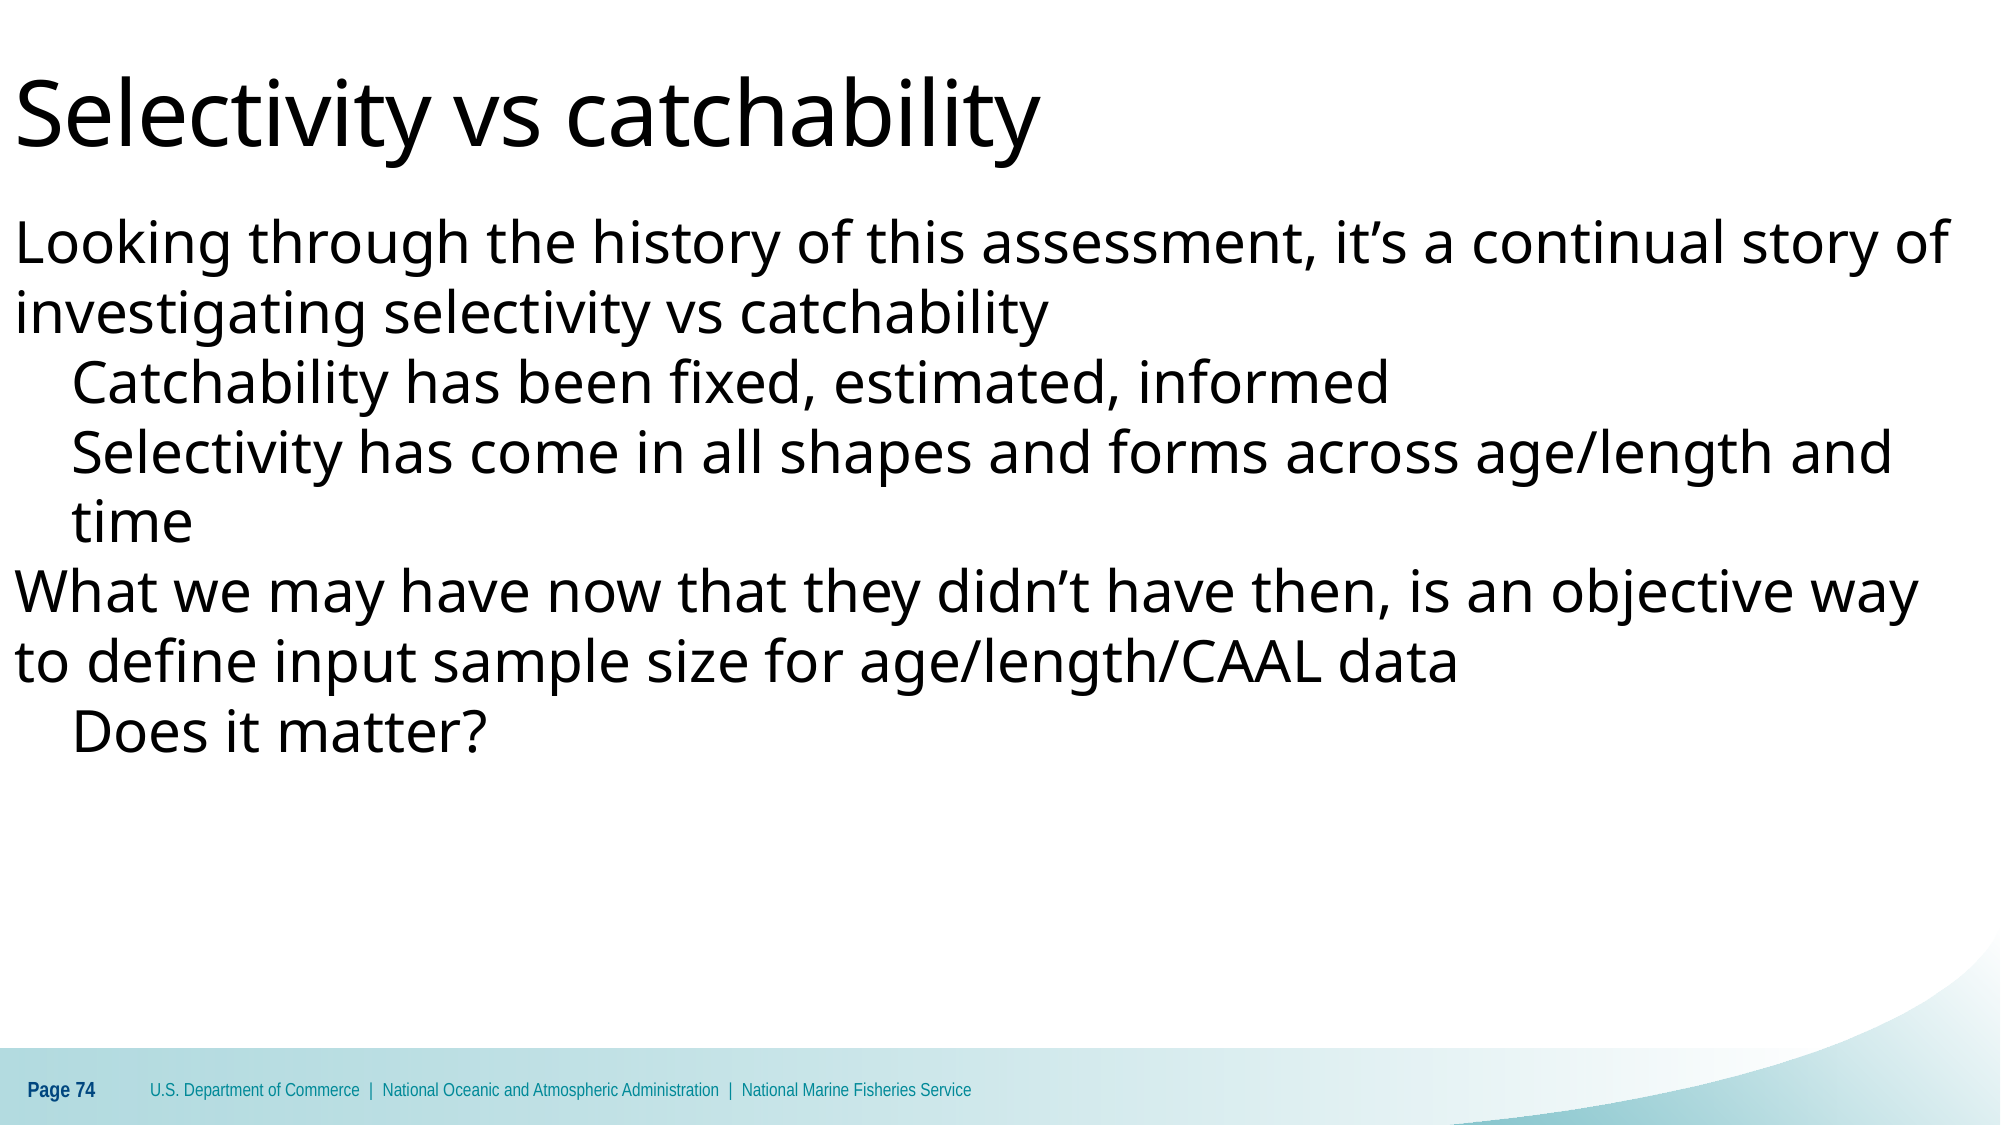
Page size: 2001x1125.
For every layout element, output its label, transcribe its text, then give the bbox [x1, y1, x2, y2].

list Looking through the history of this assessment, it’s a continual story of investigating selectivity vs catchability Catchability has been fixed, estimated, informed Selectivity has come in all shapes and forms across age/length and time What we may have now that they didn’t have then, is an objective way to define input sample size for age/length/CAAL data Does it matter? [0, 197, 1968, 912]
title Selectivity vs catchability [0, 59, 1725, 197]
